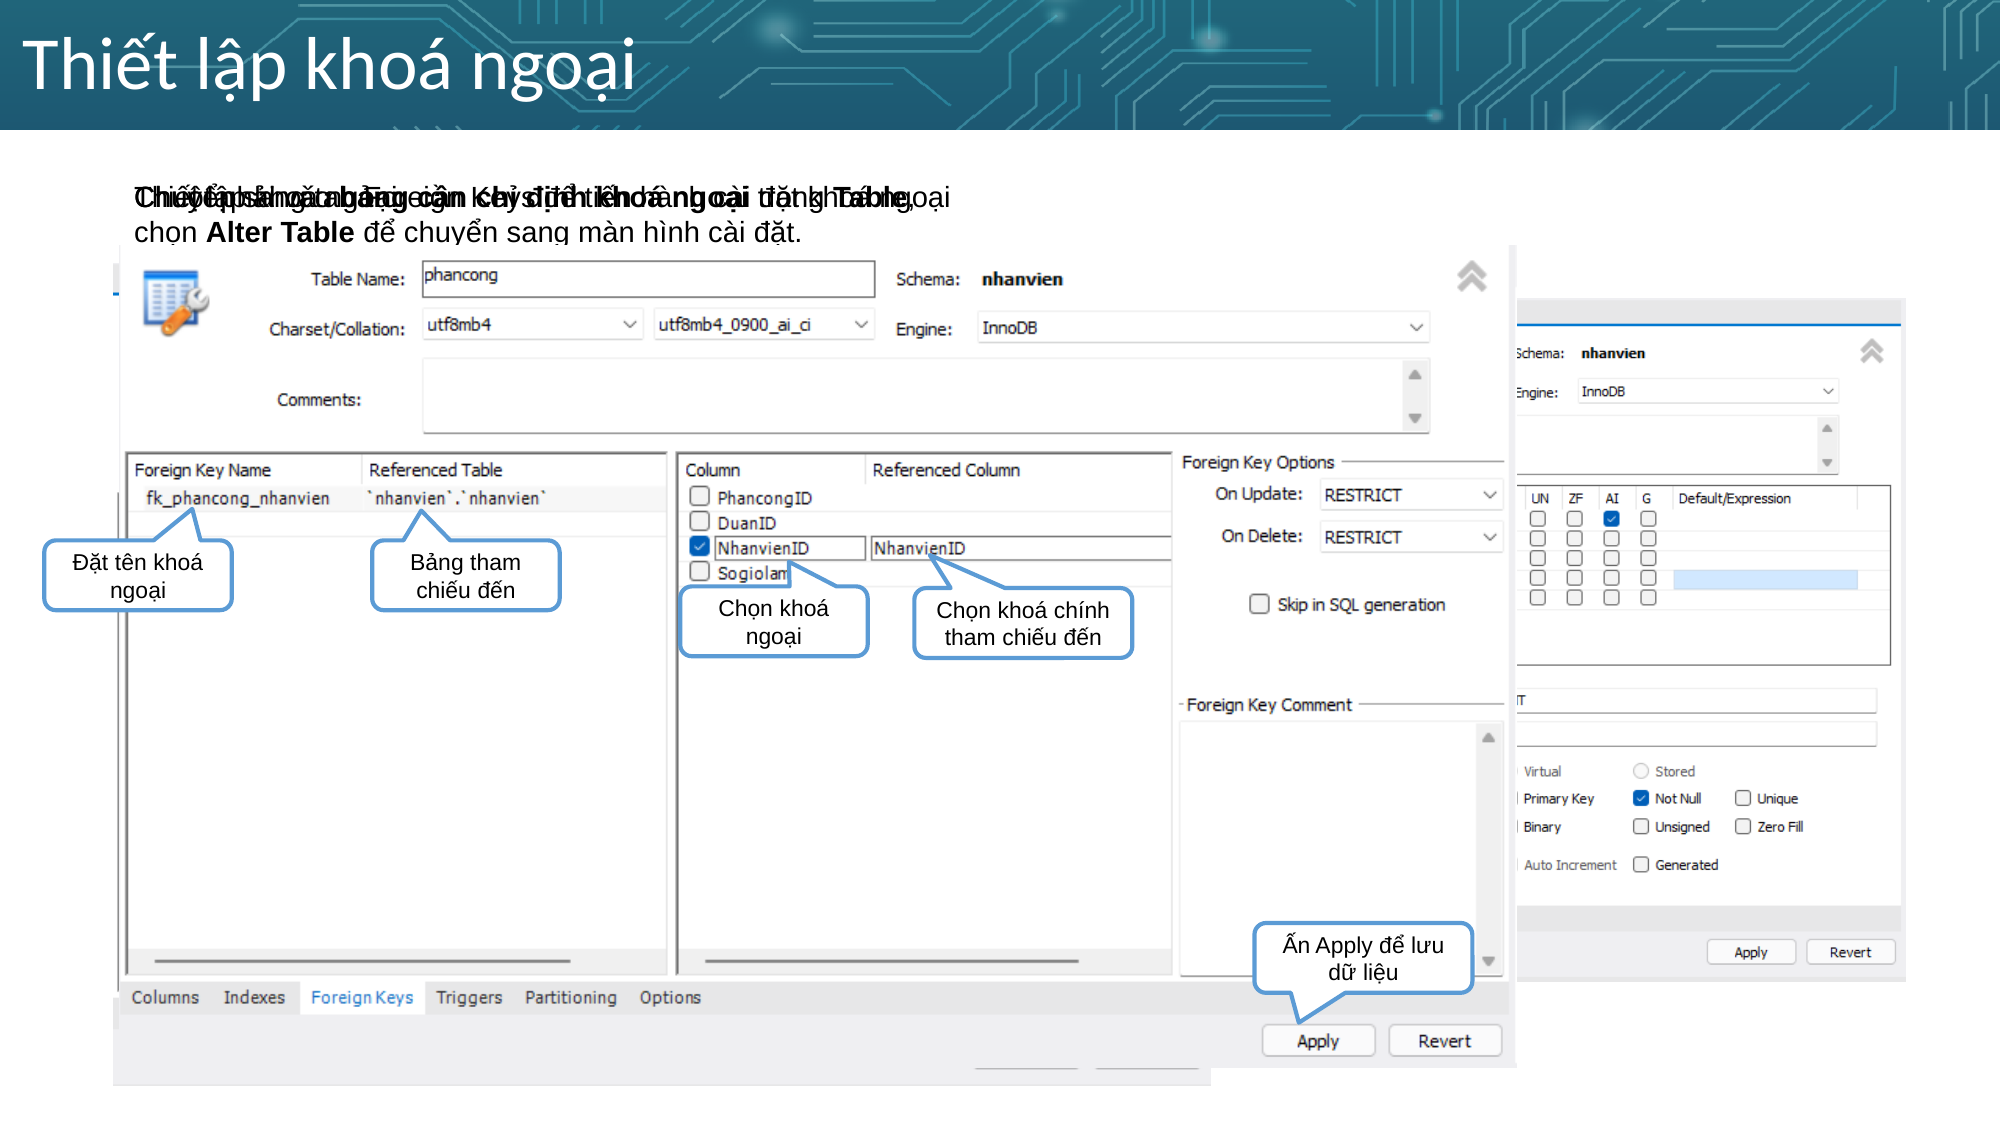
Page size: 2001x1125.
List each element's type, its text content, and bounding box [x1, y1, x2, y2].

text_box Chuột phải vào bảng cần chỉ định khoá ngoại trong Table, chọn Alter Table để chuyển sang màn hình cài đặt. [119, 221, 1000, 244]
picture [113, 244, 1906, 1087]
picture [0, 0, 2000, 130]
text_box Đặt tên khoá ngoại [42, 538, 108, 613]
text_box Thiết lập khoá ngoại [119, 171, 1000, 221]
